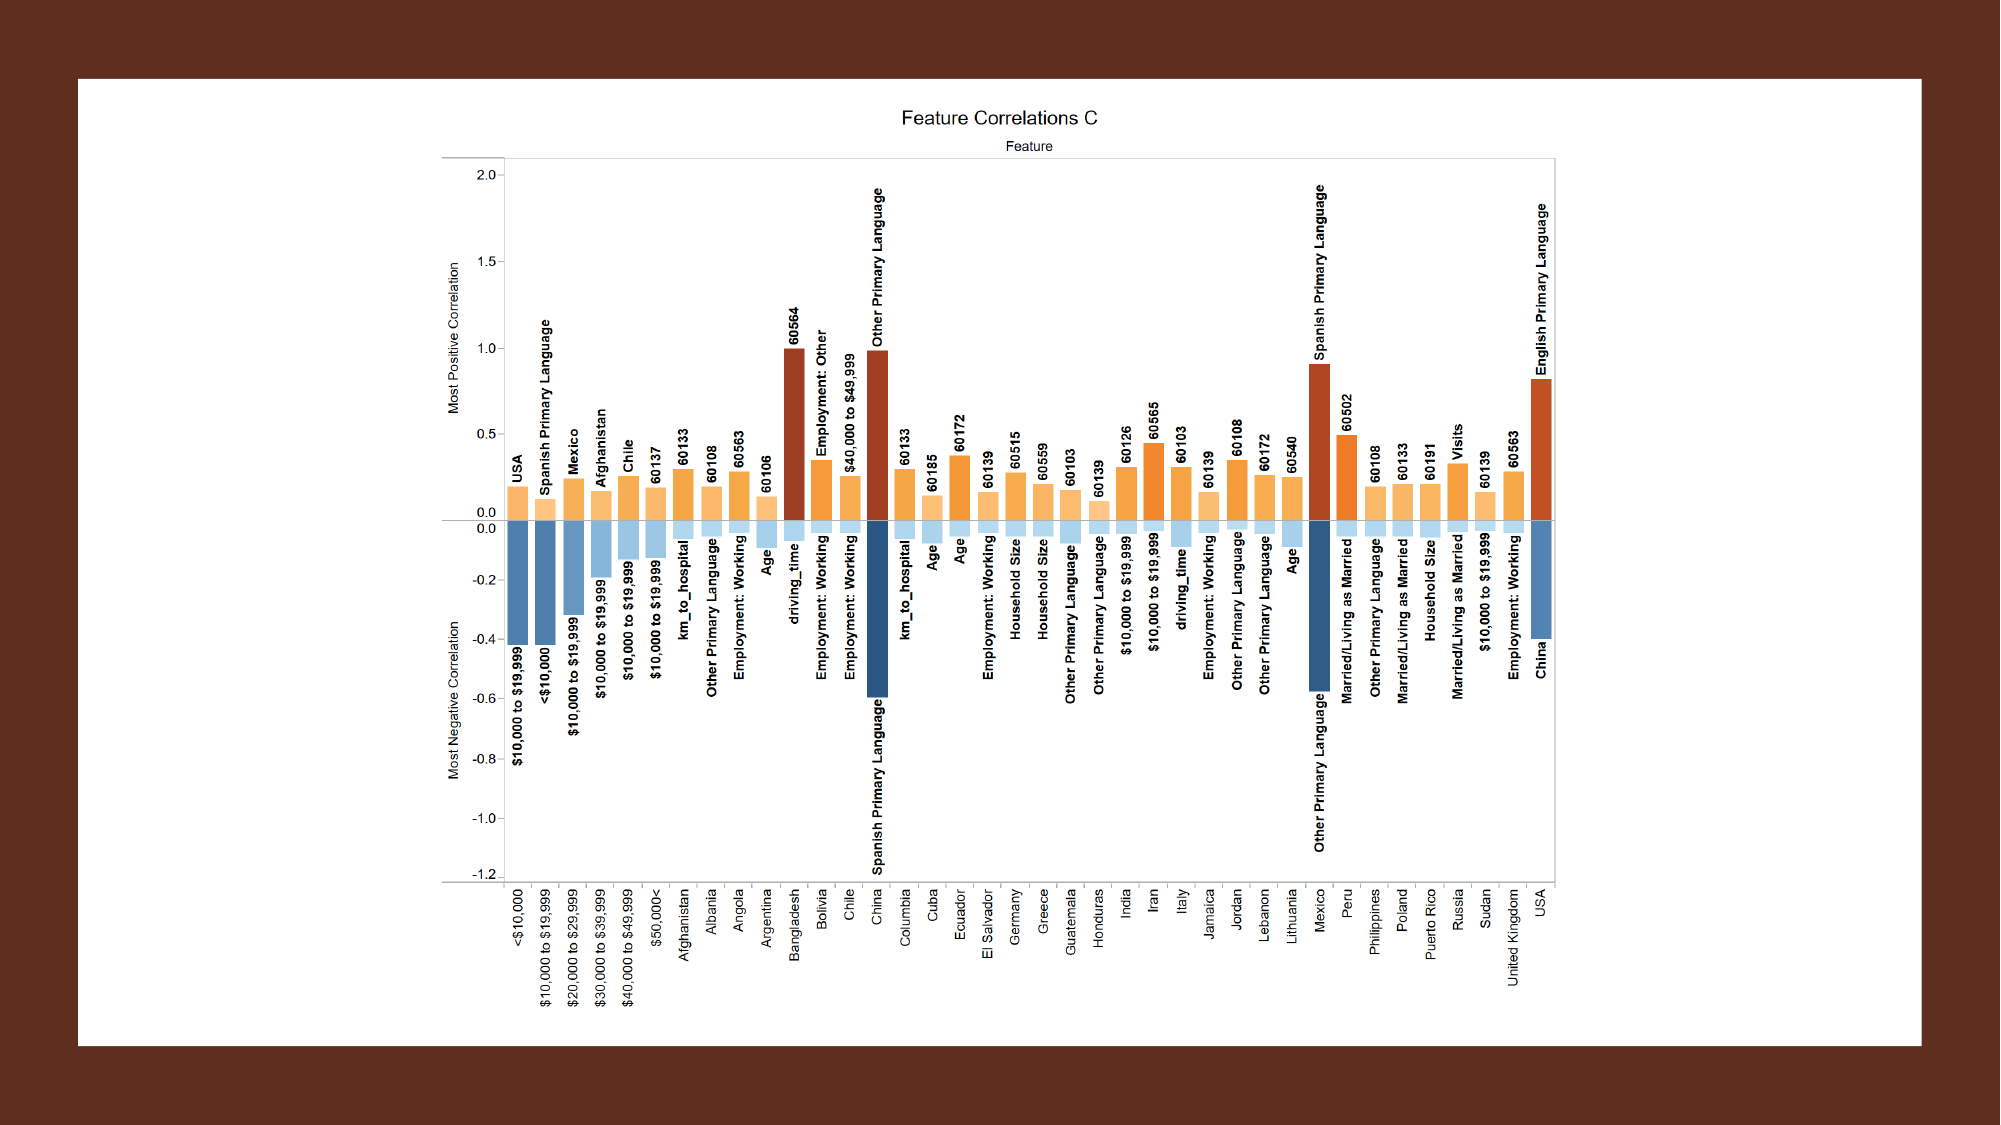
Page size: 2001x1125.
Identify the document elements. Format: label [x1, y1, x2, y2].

text_box [77, 78, 1923, 1047]
text_box [0, 0, 2000, 1125]
picture [442, 105, 1558, 1020]
